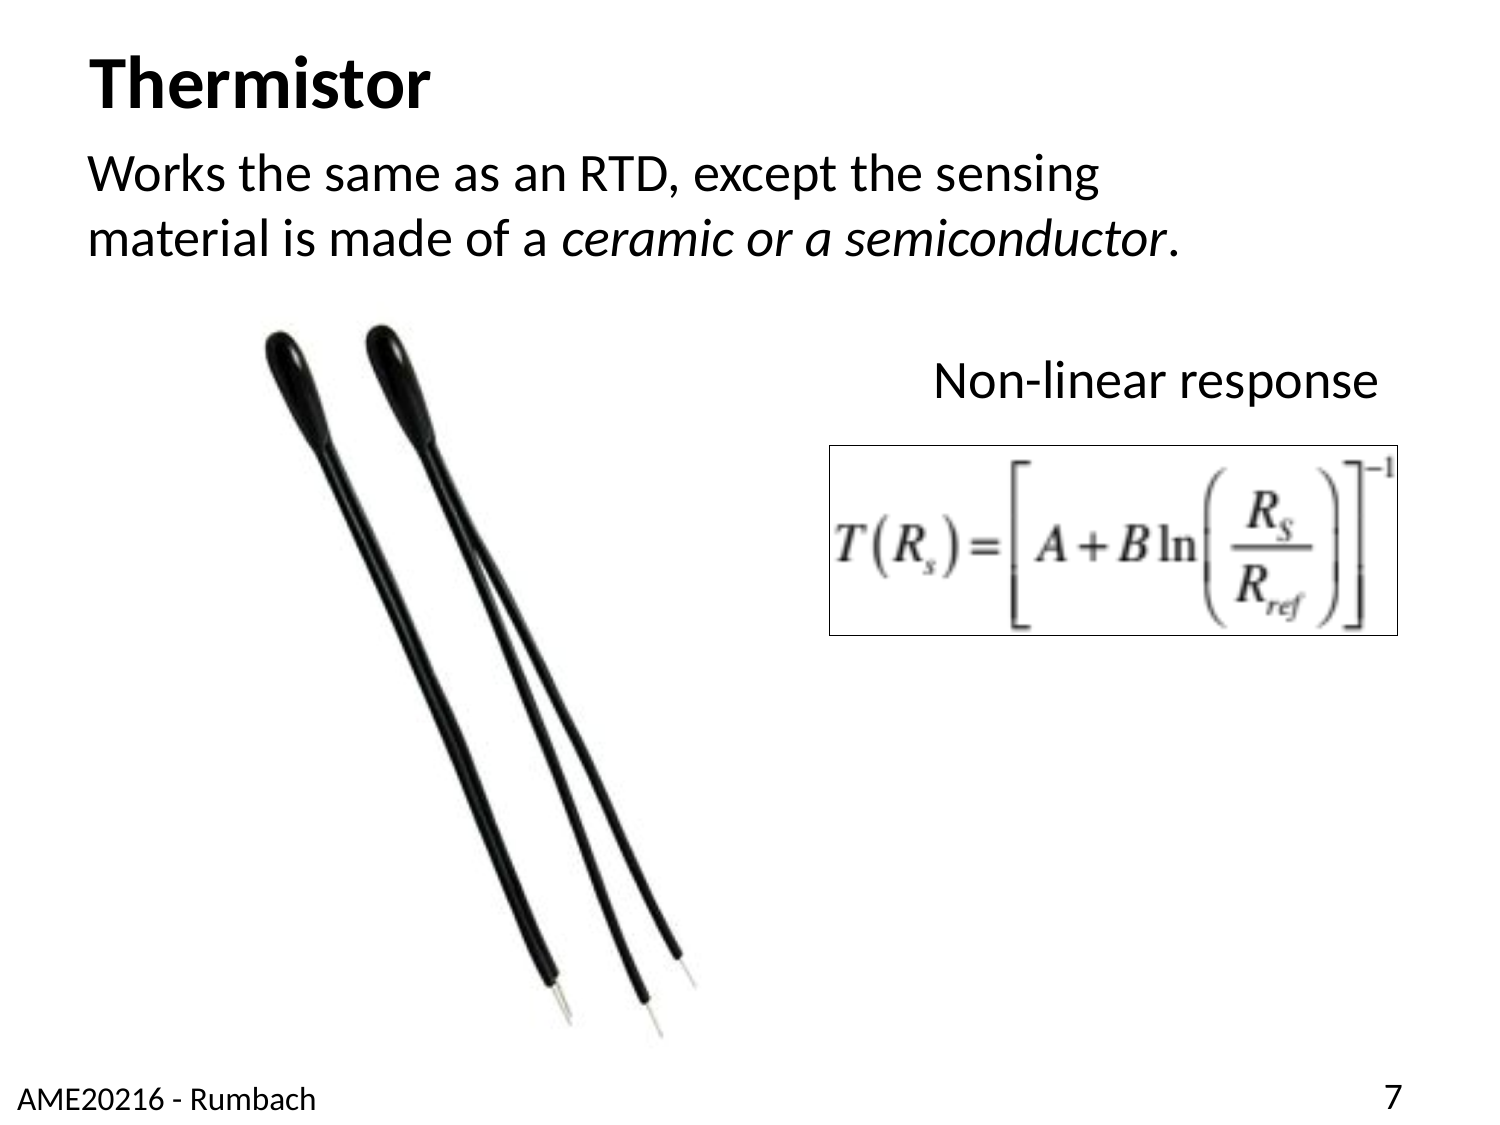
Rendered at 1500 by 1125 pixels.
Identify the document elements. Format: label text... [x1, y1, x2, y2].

text_box Thermistor [74, 26, 448, 130]
picture [99, 303, 861, 1061]
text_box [829, 445, 1399, 636]
text_box Works the same as an RTD, except the sensing material is made of a ceramic or a semiconductor. [72, 130, 1296, 275]
text_box Non-linear response [919, 337, 1396, 418]
